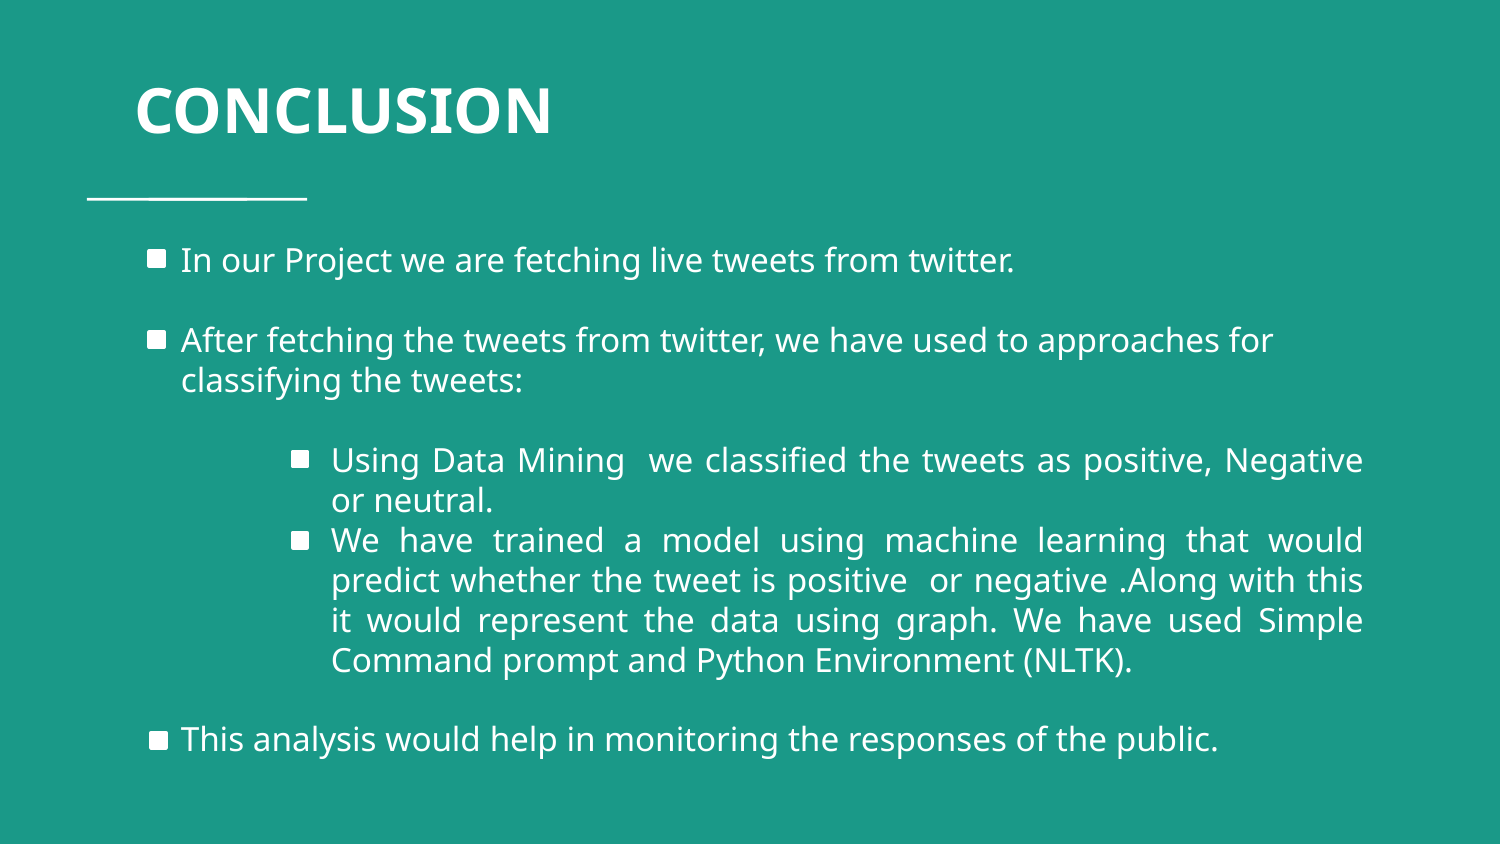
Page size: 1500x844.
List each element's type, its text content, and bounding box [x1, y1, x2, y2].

text_box [292, 451, 308, 467]
text_box [149, 332, 164, 347]
text_box [292, 532, 308, 548]
text_box In our Project we are fetching live tweets from twitter. After fetching the tweets from twitter, we have used to approaches for classifying the tweets: Using Data Mining we classified the tweets as positive, Negative or neutral. We have trained a model using machine learning that would predict whether the tweet is positive or negative .Along with this it would represent the data using graph. We have used Simple Command prompt and Python Environment (NLTK). This analysis would help in monitoring the responses of the public. [165, 231, 1381, 766]
text_box [151, 732, 166, 748]
title CONCLUSION [119, 55, 1381, 306]
text_box [149, 251, 164, 266]
